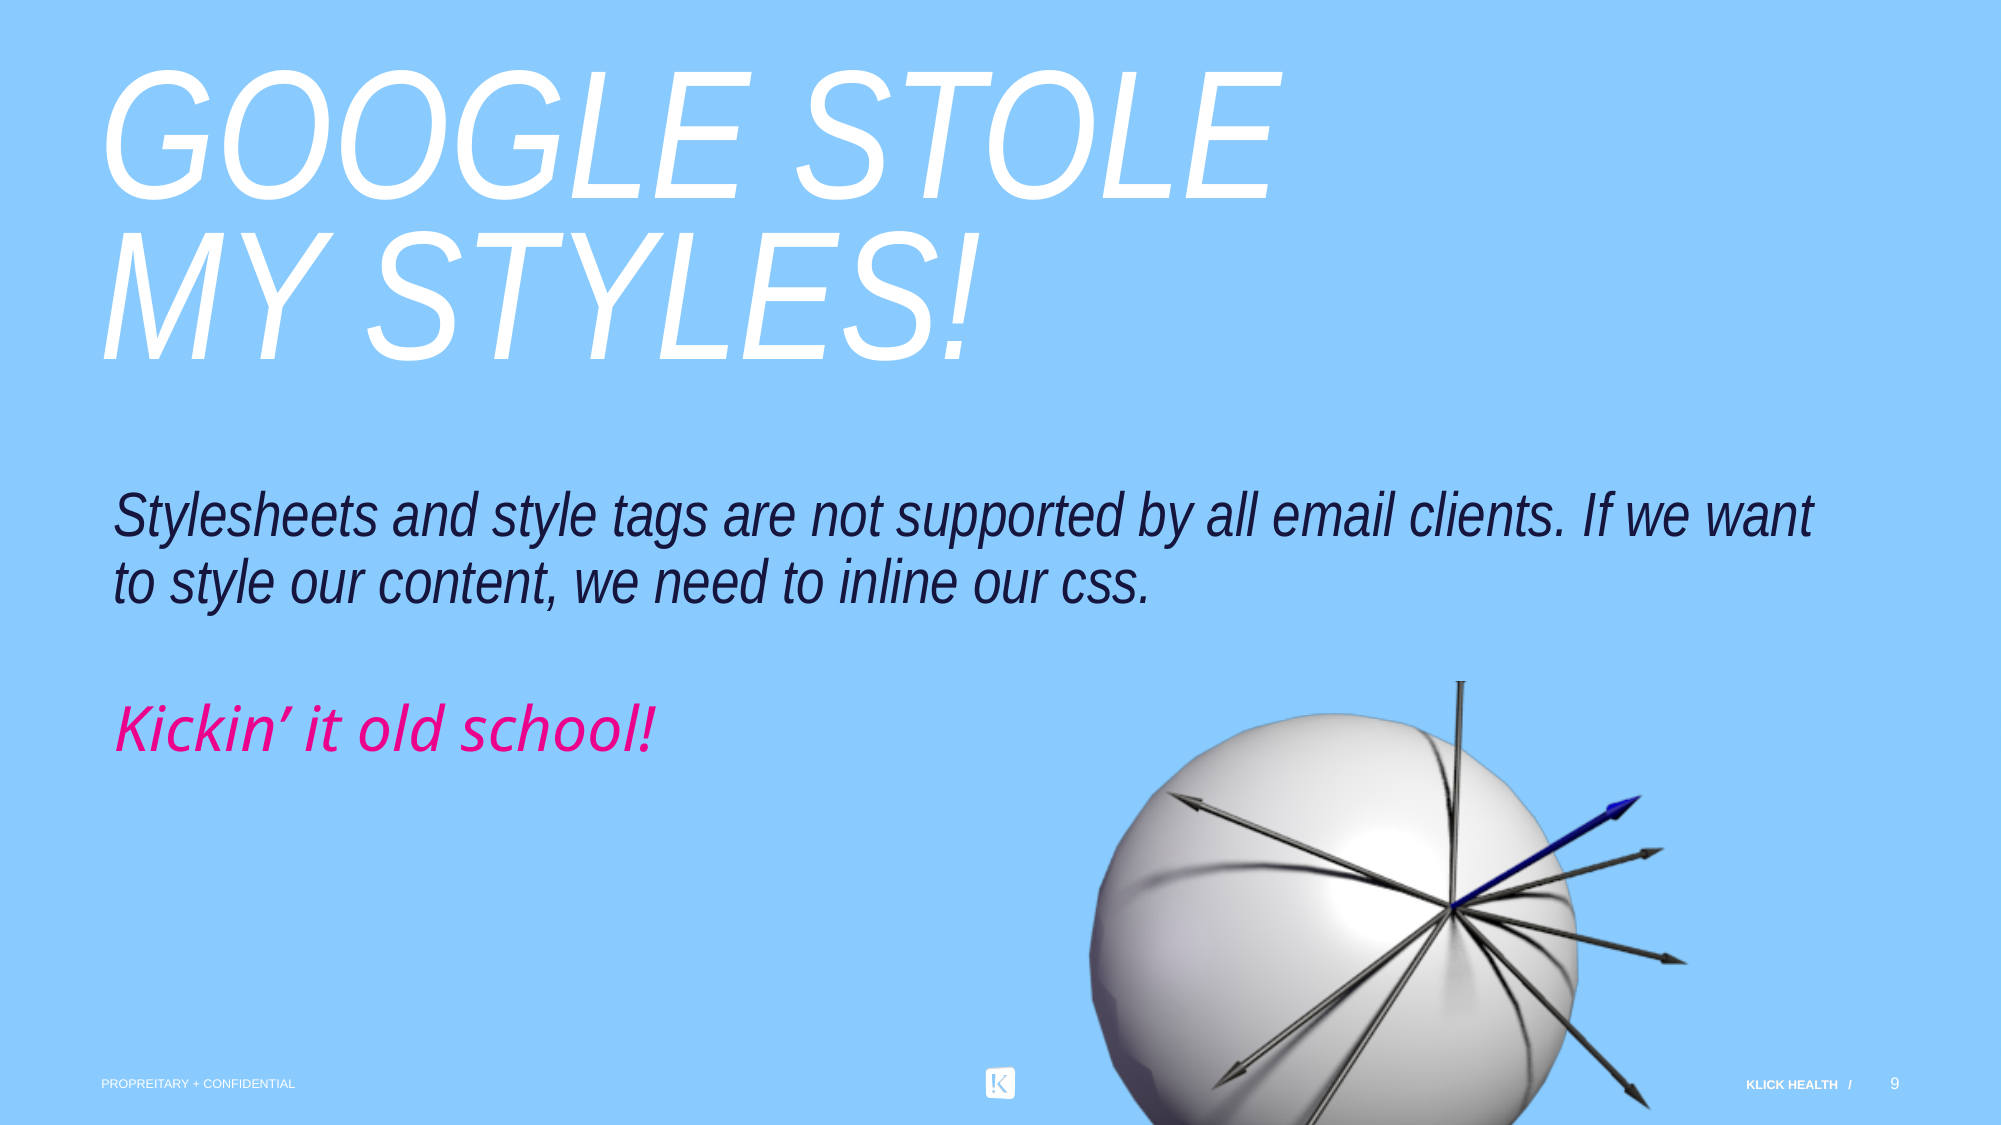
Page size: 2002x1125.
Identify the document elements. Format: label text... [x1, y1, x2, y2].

text_box Stylesheets and style tags are not supported by all email clients. If we want to style our content, we need to inline our css. Kickin’ it old school! [99, 475, 1868, 681]
title Google stole my styles! [99, 73, 1577, 398]
slide_number 9 [1870, 1072, 1900, 1094]
picture [1002, 680, 1795, 1125]
